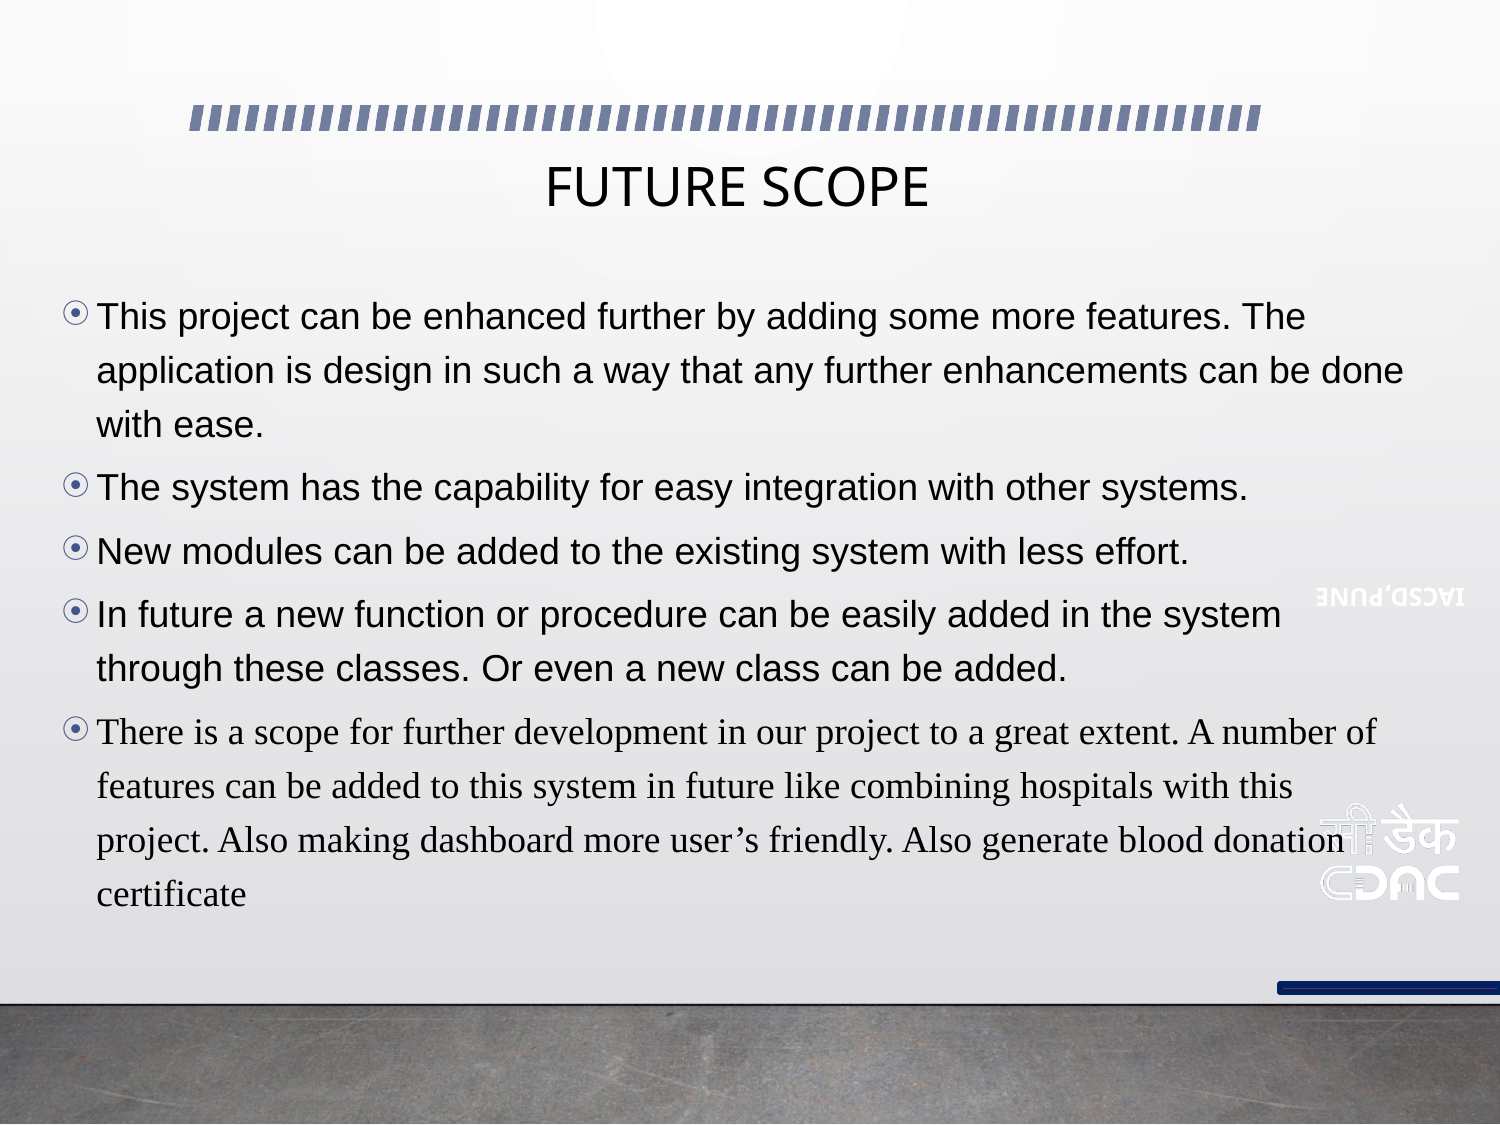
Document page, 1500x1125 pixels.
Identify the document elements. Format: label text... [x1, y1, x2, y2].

picture [1320, 801, 1460, 901]
text_box IACSD,PUNE [1425, 984, 1500, 992]
picture [0, 1004, 1500, 1124]
list FUTURE SCOPE This project can be enhanced further by adding some more features. The application is design in such a way that any further enhancements can be done with ease. The system has the capability for easy integration with other systems. New modules can be added to the existing system with less effort. In future a new function or procedure can be easily added in the system through these classes. Or even a new class can be added. There is a scope for further development in our project to a great extent. A number of features can be added to this system in future like combining hospitals with this project. Also making dashboard more user’s friendly. Also generate blood donation certificate [51, 133, 1425, 1043]
